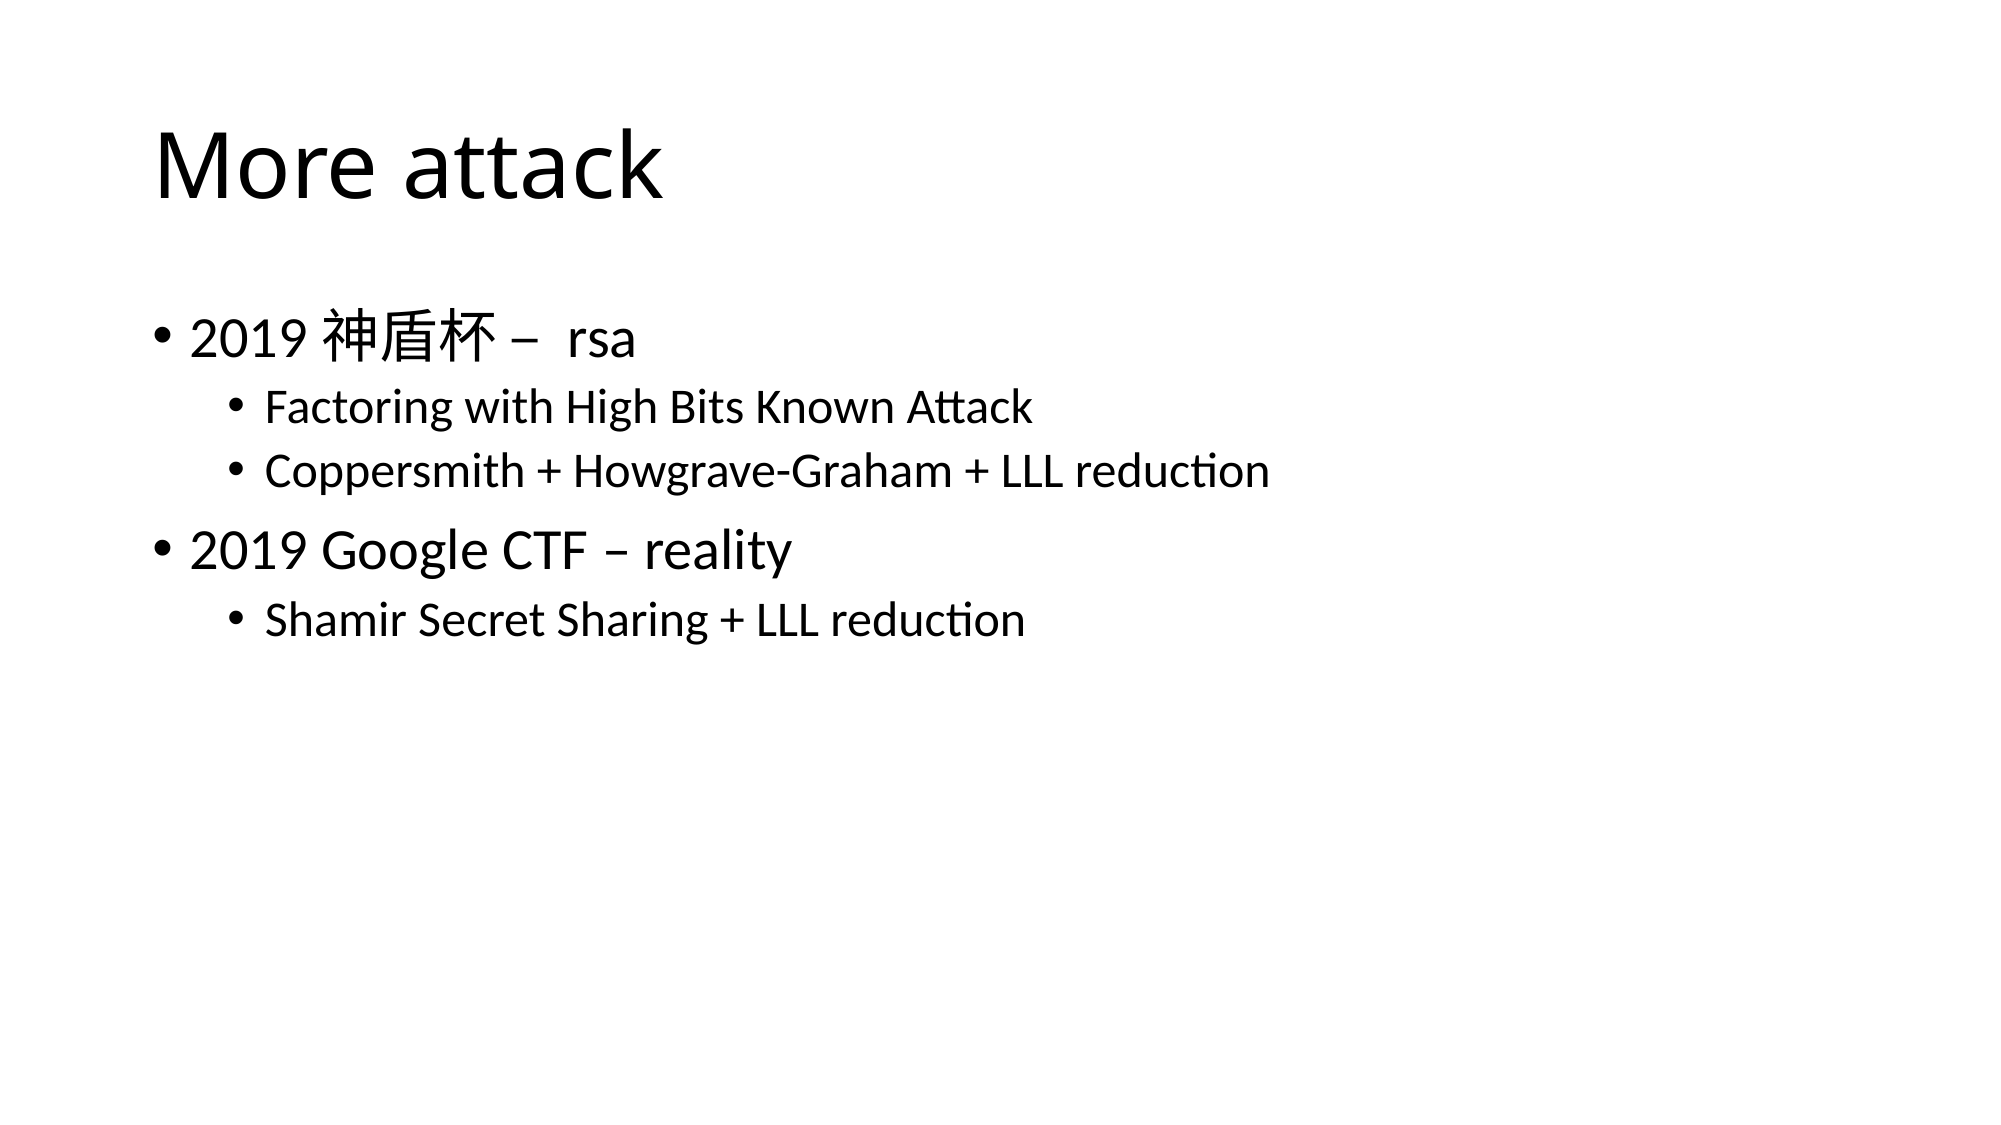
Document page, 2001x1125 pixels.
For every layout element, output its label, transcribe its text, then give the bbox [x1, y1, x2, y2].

title More attack [137, 59, 1863, 278]
list 2019神盾杯 – rsa Factoring with High Bits Known Attack Coppersmith + Howgrave-Graham + LLL reduction 2019 Google CTF – reality Shamir Secret Sharing + LLL reduction [137, 299, 1863, 1014]
